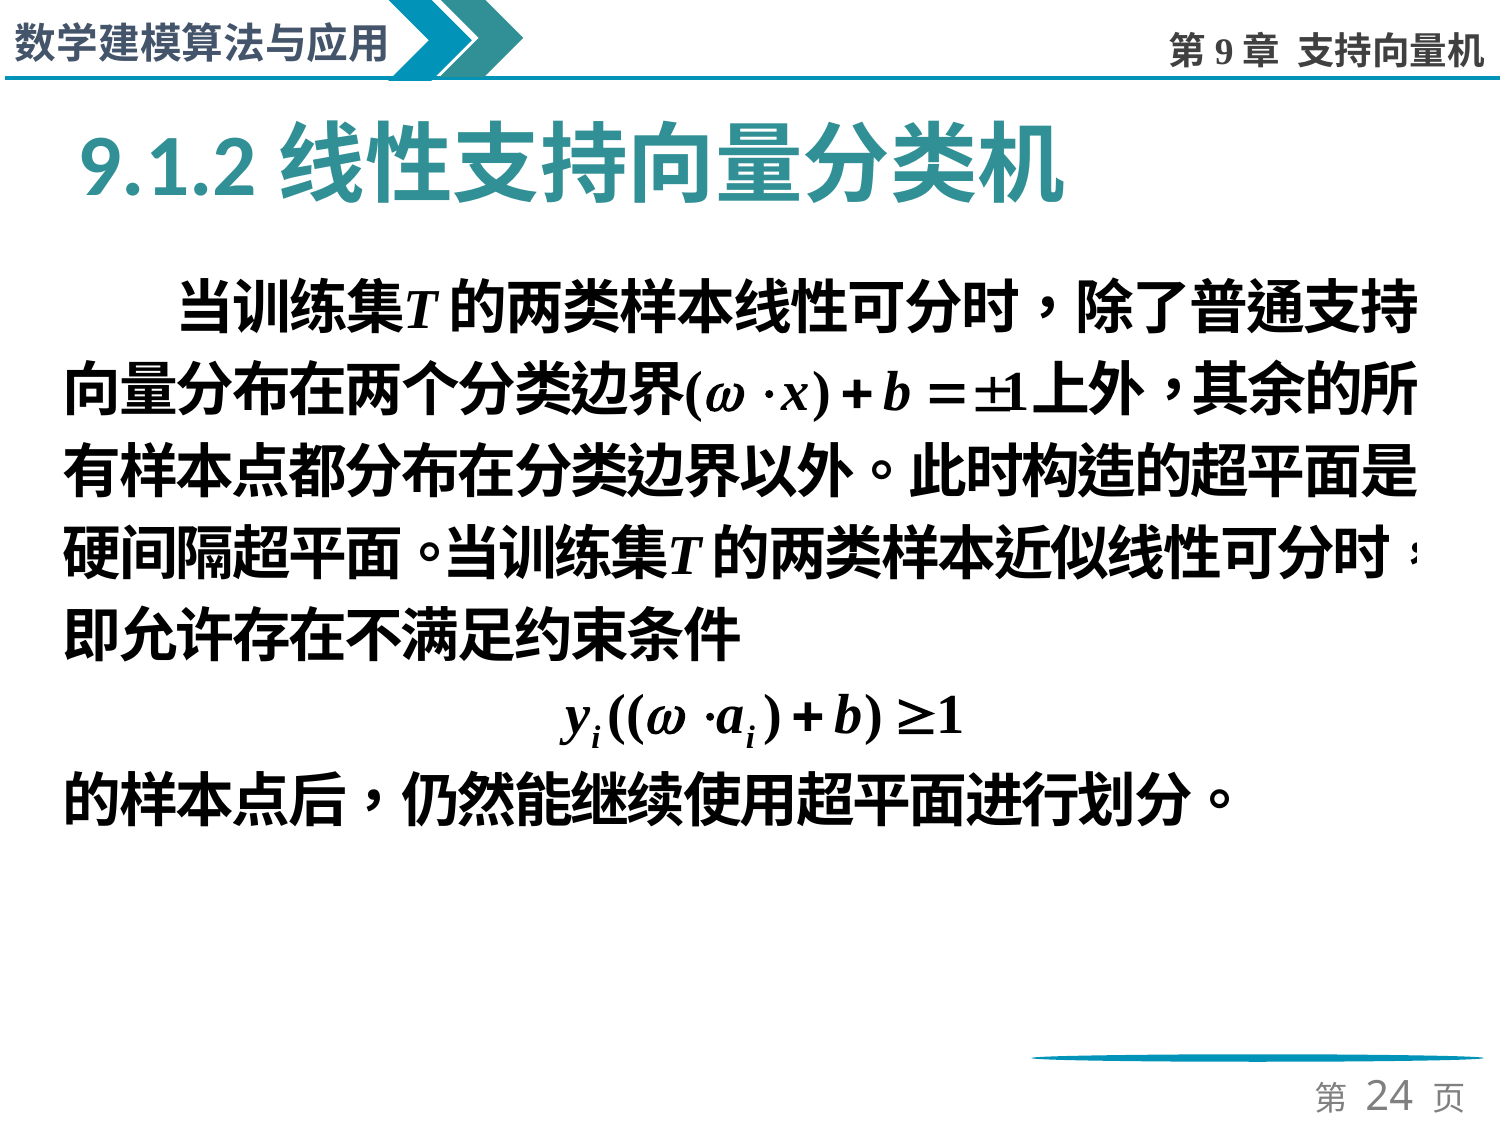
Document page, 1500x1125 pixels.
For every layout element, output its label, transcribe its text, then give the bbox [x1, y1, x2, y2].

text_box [62, 270, 1418, 855]
text_box 9.1.2线性支持向量分类机 [62, 100, 1359, 221]
